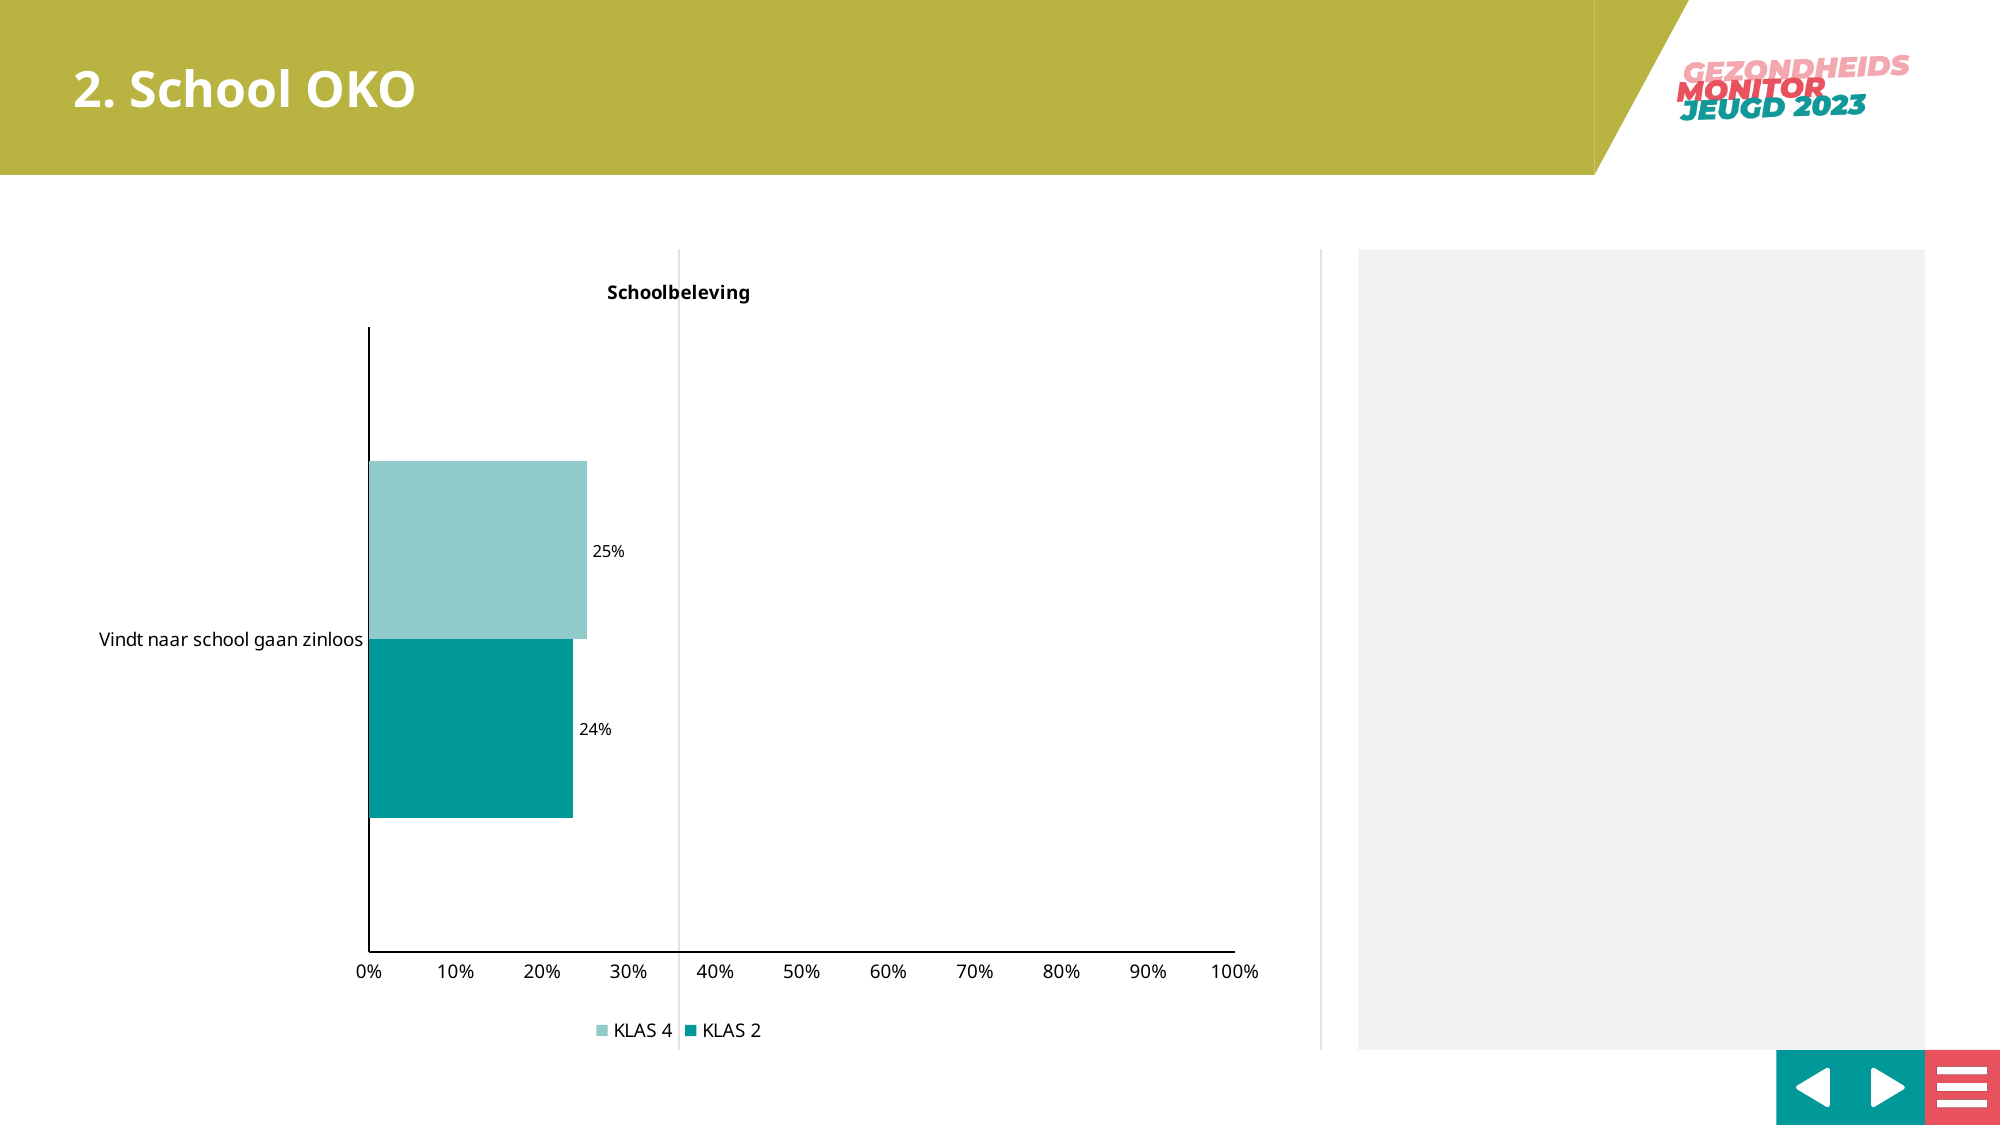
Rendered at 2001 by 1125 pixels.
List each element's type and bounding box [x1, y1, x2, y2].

chart [74, 248, 1284, 1051]
picture [1929, 1054, 1995, 1120]
picture [1671, 35, 1925, 134]
